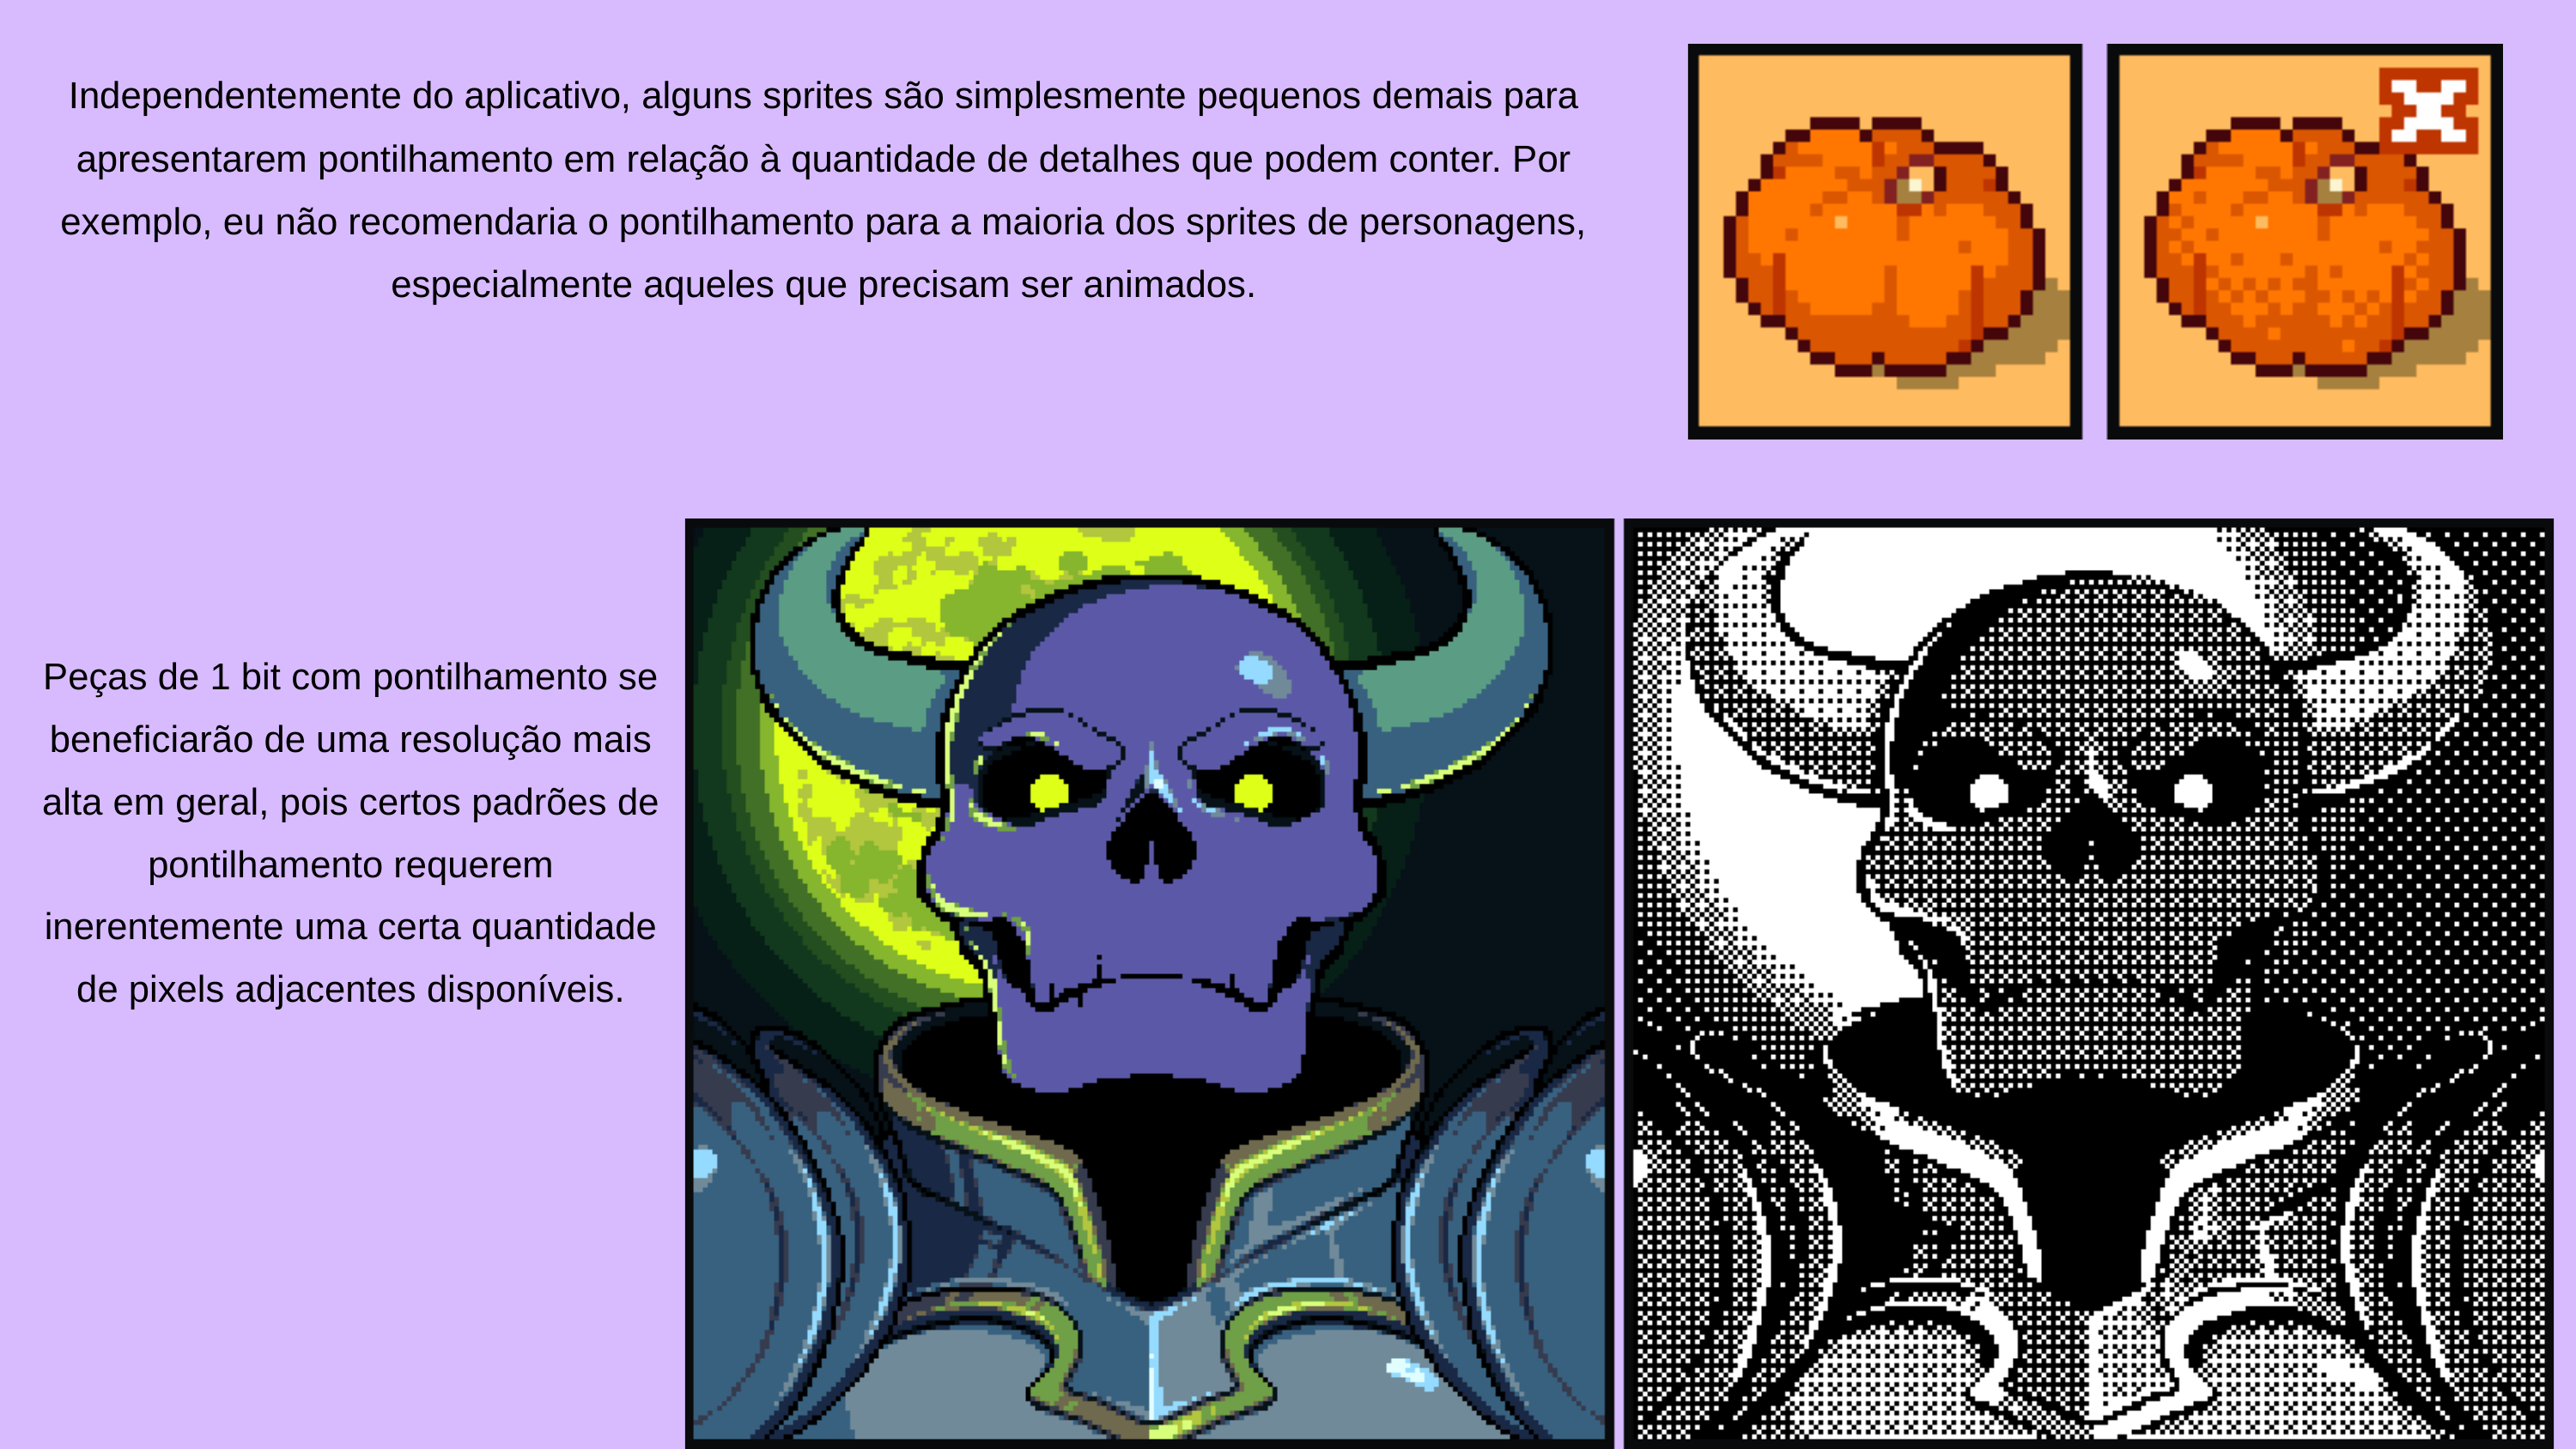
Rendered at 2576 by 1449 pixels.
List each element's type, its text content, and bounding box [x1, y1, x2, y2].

text_box [1687, 44, 2503, 440]
text_box [684, 518, 2555, 1449]
text_box Peças de 1 bit com pontilhamento se beneficiarão de uma resolução mais alta em geral, pois certos padrões de pontilhamento requerem inerentemente uma certa quantidade de pixels adjacentes disponíveis. [28, 634, 674, 1010]
text_box Independentemente do aplicativo, alguns sprites são simplesmente pequenos demais para apresentarem pontilhamento em relação à quantidade de detalhes que podem conter. Por exemplo, eu não recomendaria o pontilhamento para a maioria dos sprites de personagens, especialmente aqueles que precisam ser animados. [28, 52, 1619, 306]
